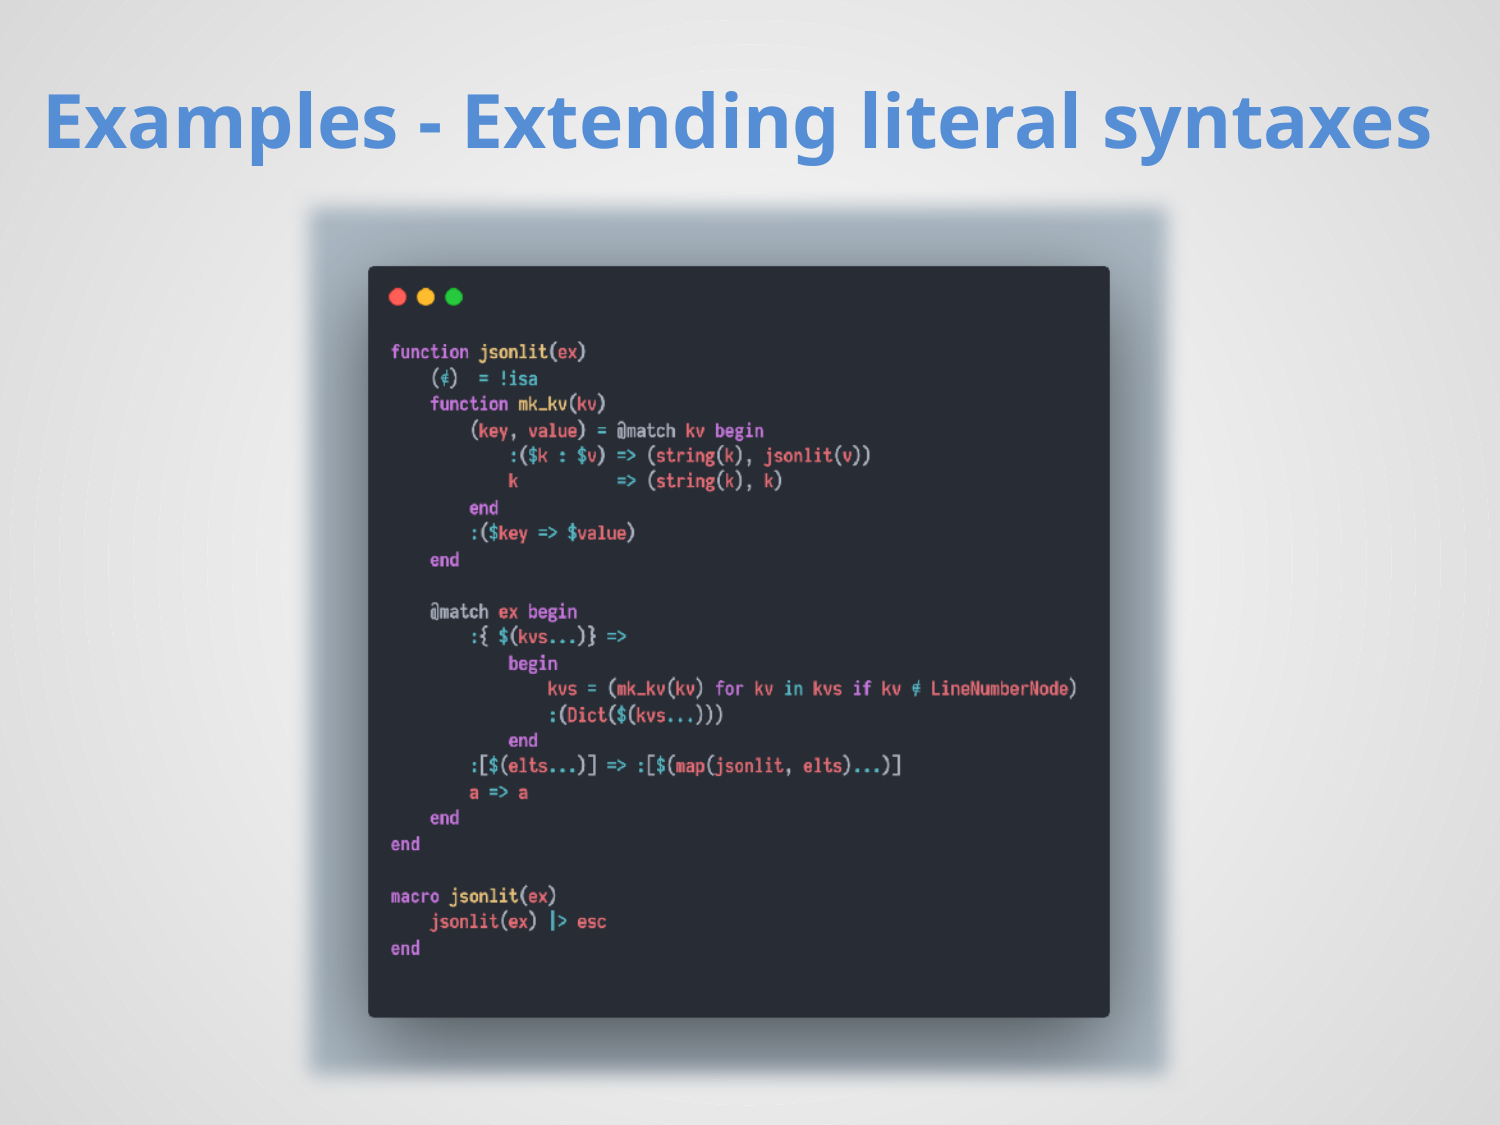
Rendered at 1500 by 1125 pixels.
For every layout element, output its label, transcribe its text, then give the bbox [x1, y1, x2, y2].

text_box Examples - Extending literal syntaxes [27, 66, 1449, 307]
picture [288, 187, 1188, 1097]
